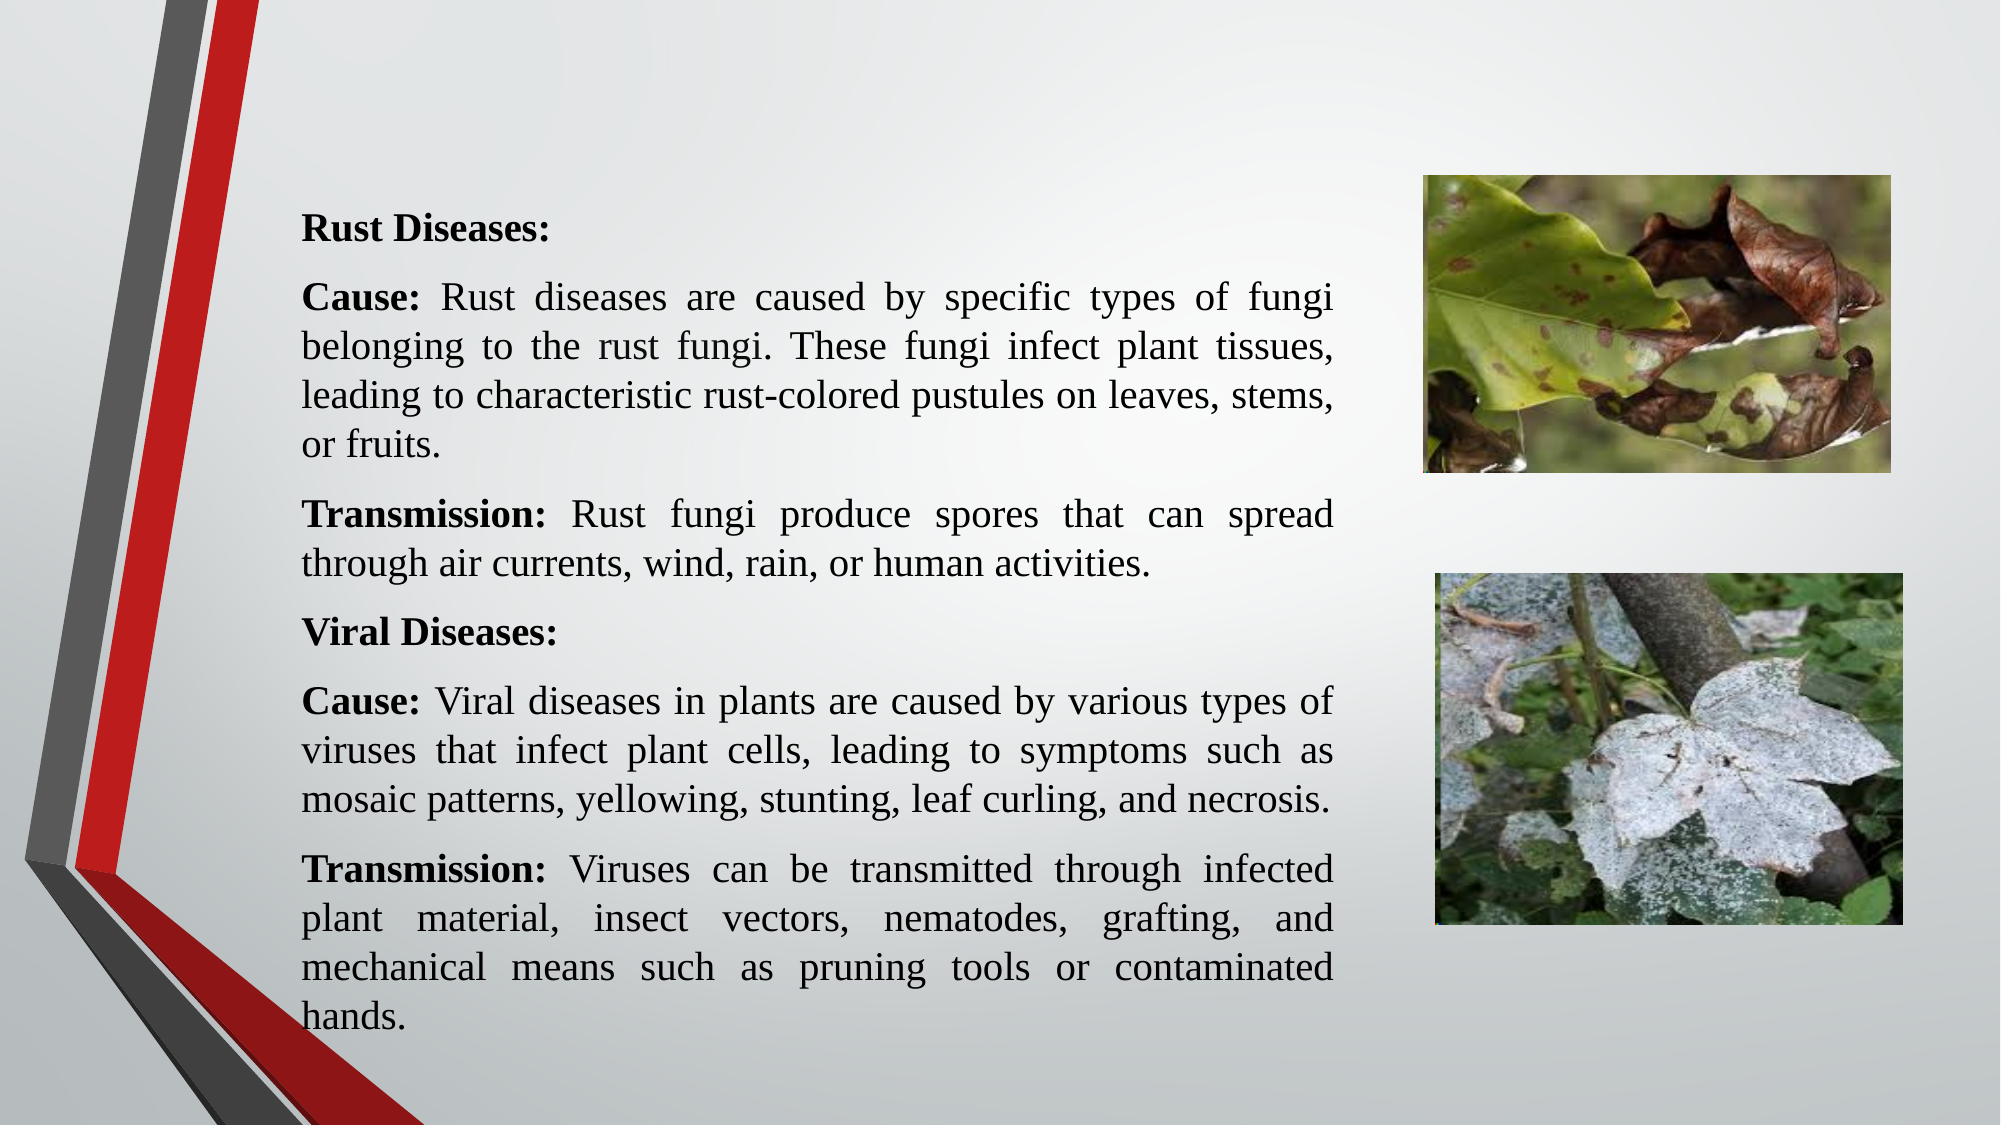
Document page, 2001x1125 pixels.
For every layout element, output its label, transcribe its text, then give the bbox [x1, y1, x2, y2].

picture [1435, 572, 1903, 925]
picture [1423, 175, 1891, 474]
list Rust Diseases: Cause: Rust diseases are caused by specific types of fungi belonging to the rust fungi. These fungi infect plant tissues, leading to characteristic rust-colored pustules on leaves, stems, or fruits. Transmission: Rust fungi produce spores that can spread through air currents, wind, rain, or human activities. Viral Diseases: Cause: Viral diseases in plants are caused by various types of viruses that infect plant cells, leading to symptoms such as mosaic patterns, yellowing, stunting, leaf curling, and necrosis. Transmission: Viruses can be transmitted through infected plant material, insect vectors, nematodes, grafting, and mechanical means such as pruning tools or contaminated hands. [286, 192, 1350, 1066]
